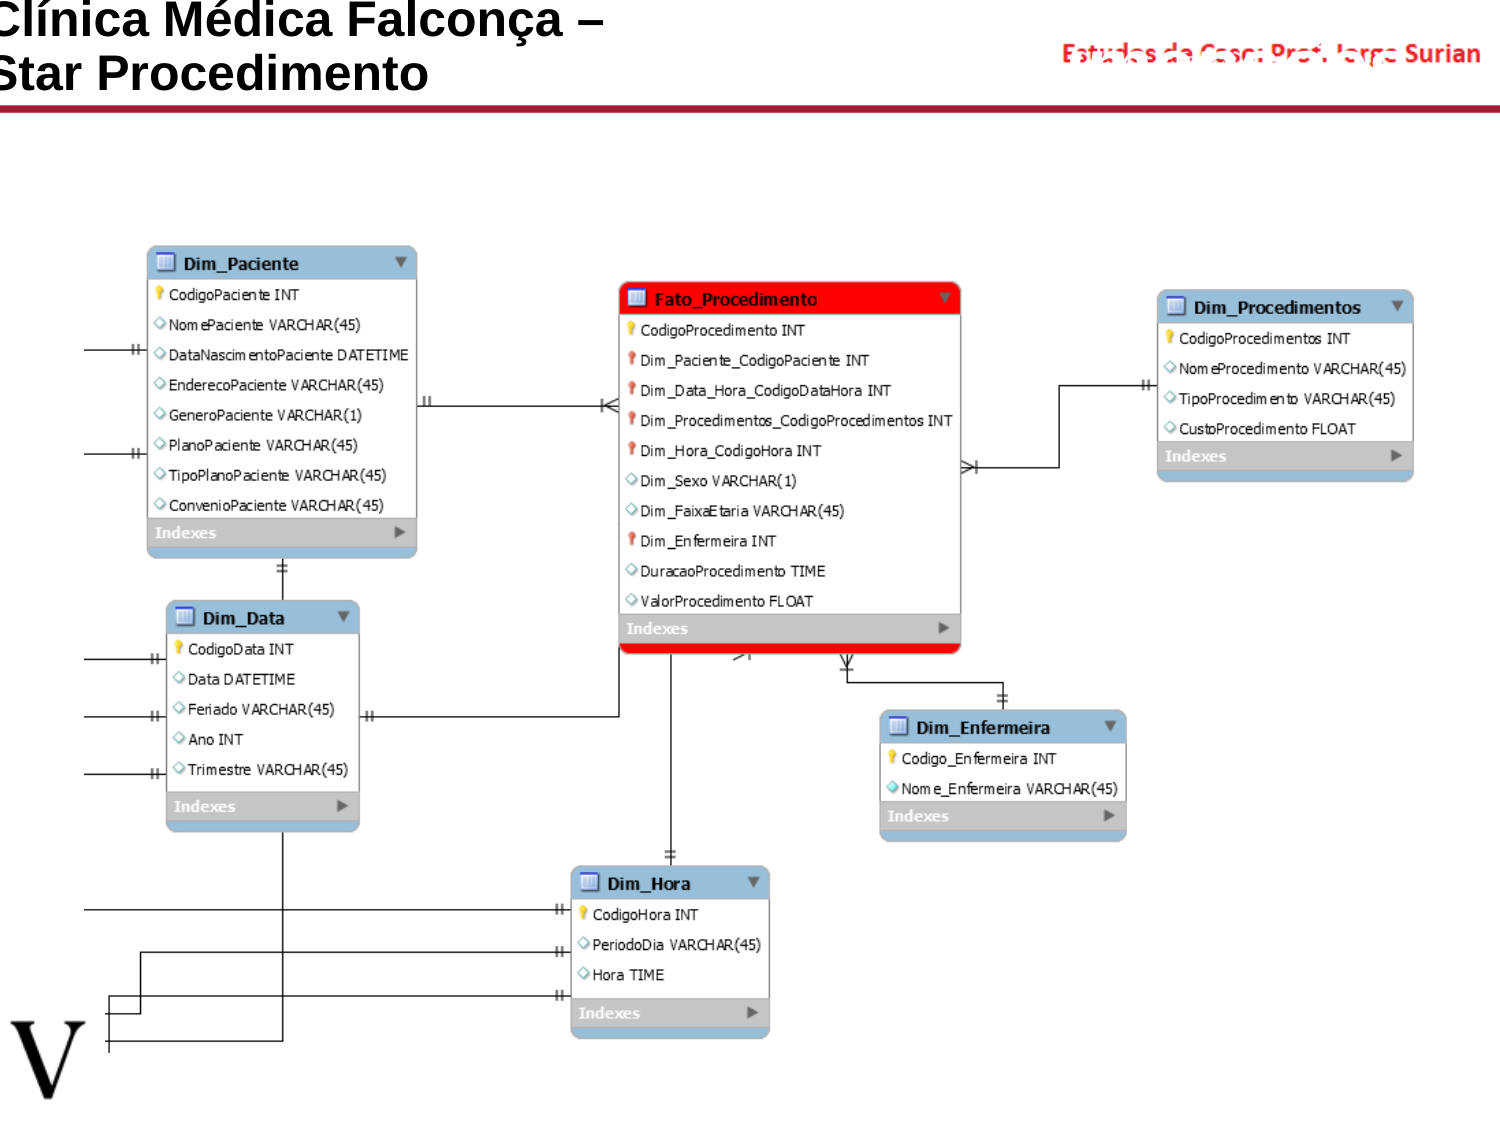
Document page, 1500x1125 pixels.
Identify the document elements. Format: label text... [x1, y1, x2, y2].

title Prévia das Dimensões [75, 19, 1425, 207]
text_box Clínica Médica Falconça – Star Procedimento [0, 0, 1171, 92]
picture [0, 9, 1500, 1115]
